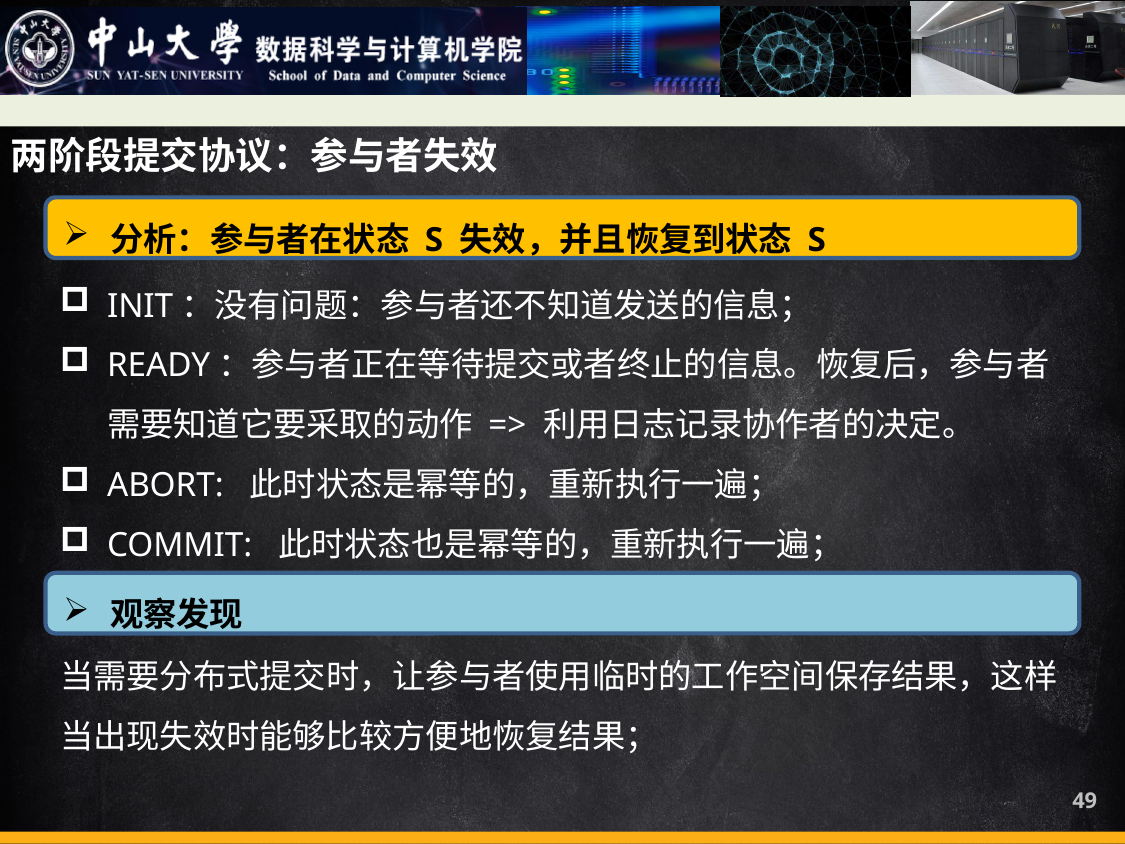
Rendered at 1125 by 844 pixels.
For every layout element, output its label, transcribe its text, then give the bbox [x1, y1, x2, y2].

text_box 当需要分布式提交时，让参与者使用临时的工作空间保存结果，这样当出现失效时能够比较方便地恢复结果； [45, 628, 1080, 763]
text_box INIT：没有问题：参与者还不知道发送的信息； READY：参与者正在等待提交或者终止的信息。恢复后，参与者需要知道它要采取的动作 => 利用日志记录协作者的决定。 ABORT: 此时状态是幂等的，重新执行一遍； COMMIT: 此时状态也是幂等的，重新执行一遍； [45, 256, 1080, 571]
picture [0, 127, 1125, 831]
picture [0, 0, 1125, 97]
text_box 分析：参与者在状态 S 失效，并且恢复到状态 S [43, 195, 1082, 256]
text_box 两阶段提交协议：参与者失效 [0, 124, 858, 185]
text_box 观察发现 [43, 570, 1082, 630]
